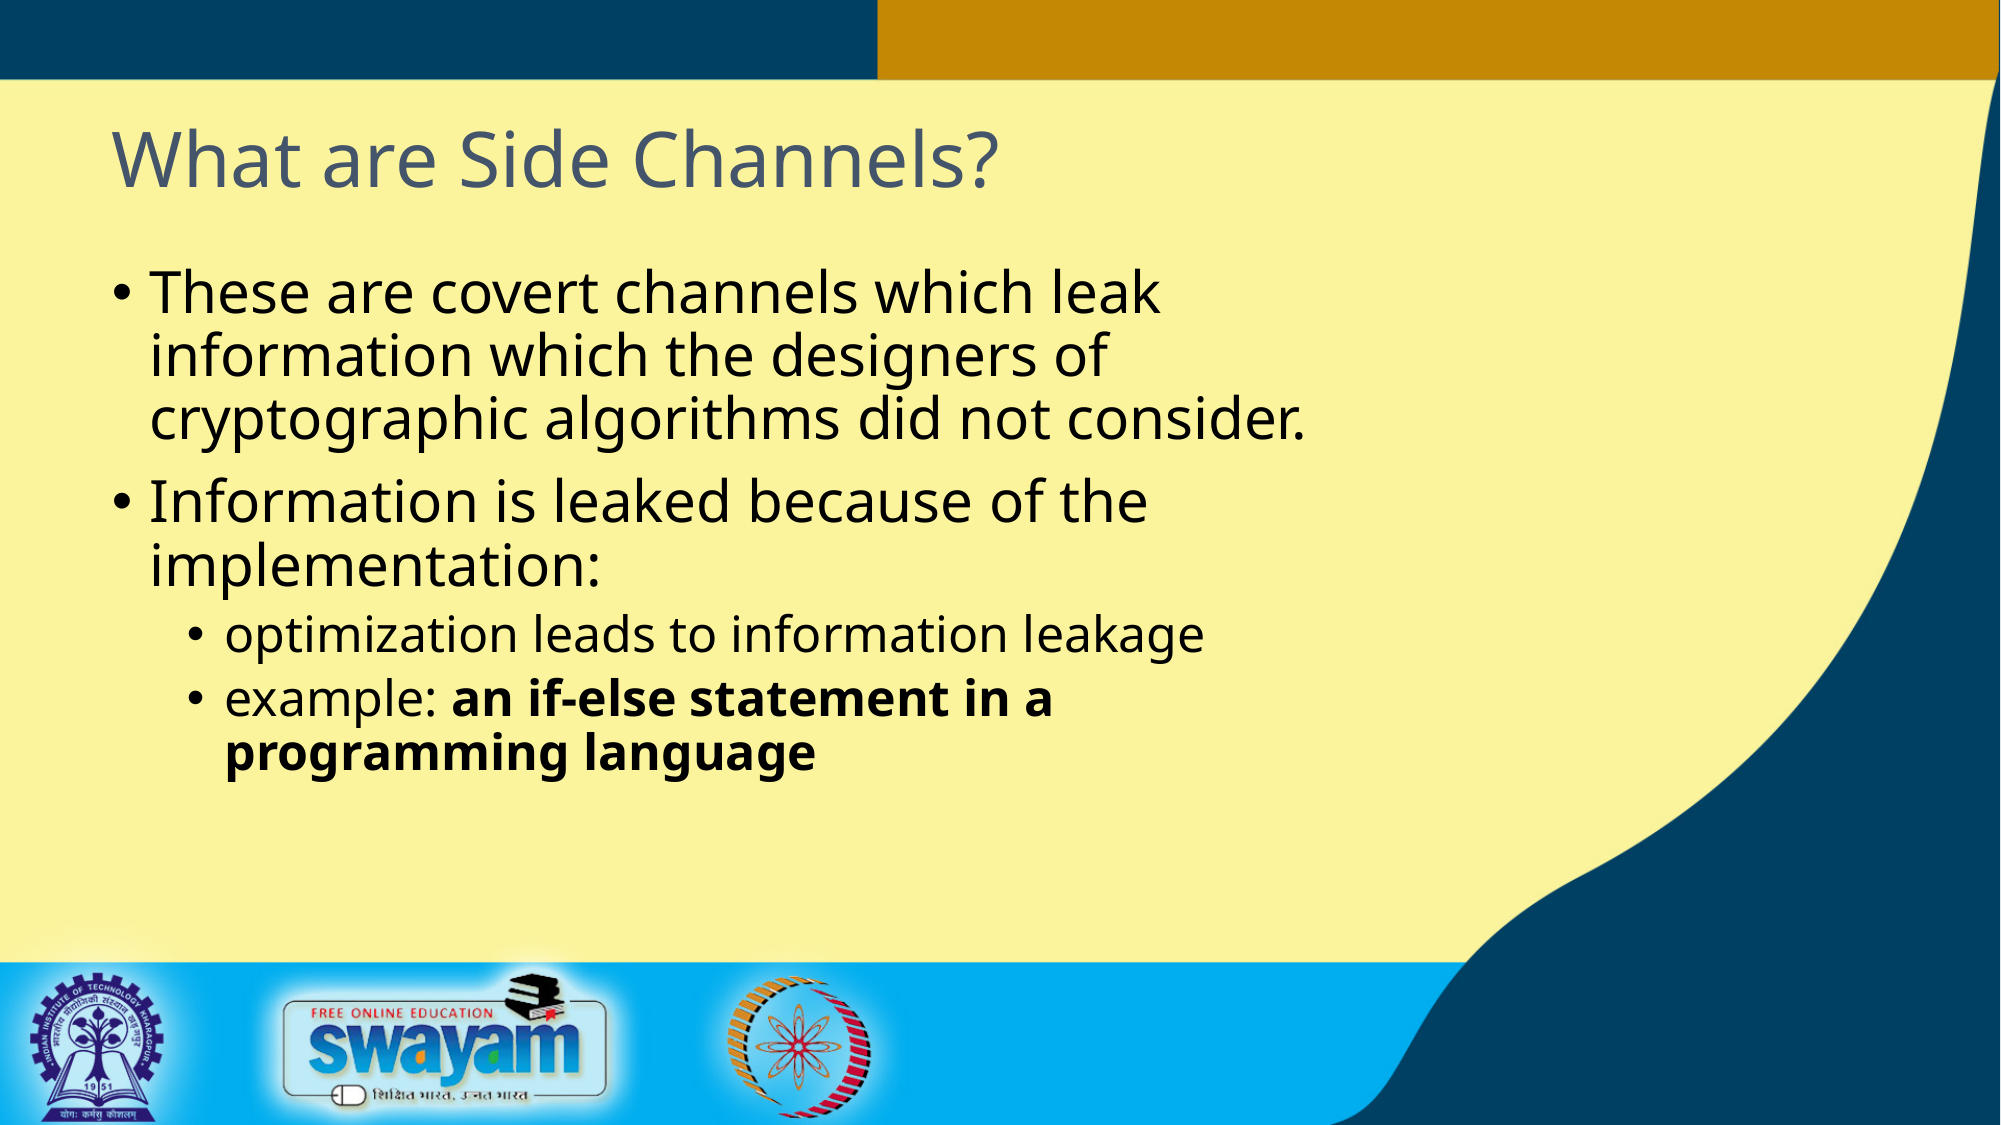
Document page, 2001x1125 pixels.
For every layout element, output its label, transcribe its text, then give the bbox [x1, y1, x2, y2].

picture [1425, 1016, 1433, 1023]
picture [0, 0, 2001, 1125]
list These are covert channels which leak information which the designers of cryptographic algorithms did not consider. Information is leaked because of the implementation: optimization leads to information leakage example: an if-else statement in a programming language [96, 255, 1360, 856]
title What are Side Channels? [96, 113, 1328, 212]
